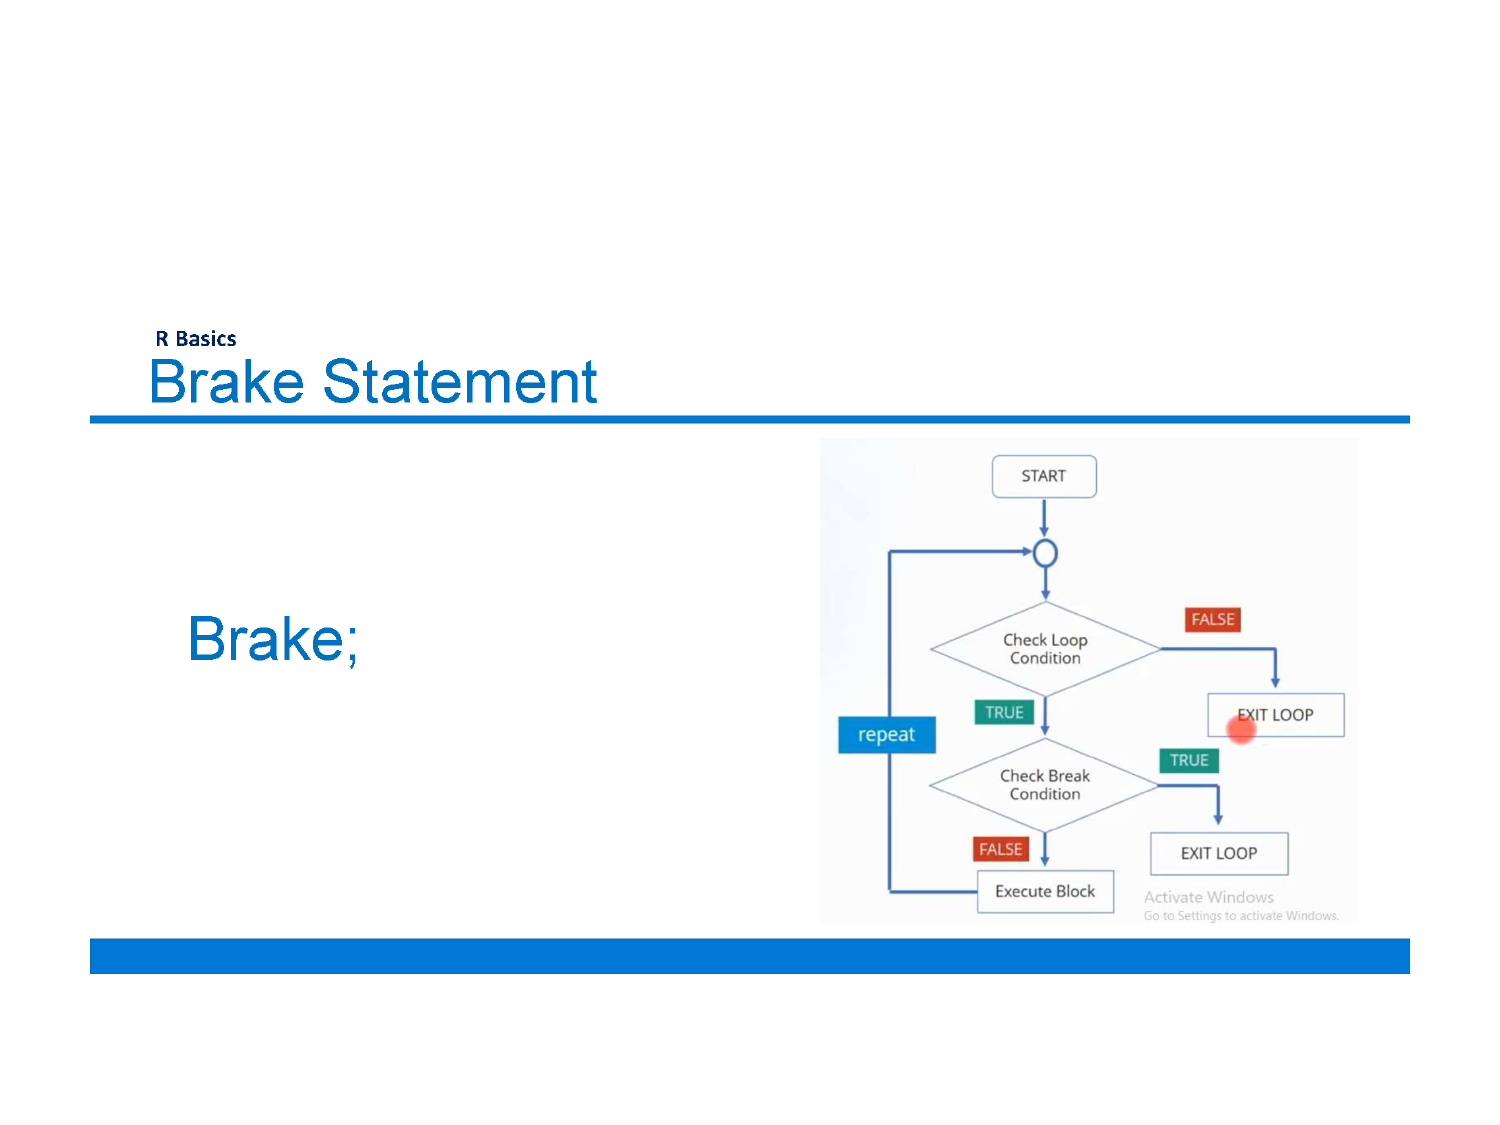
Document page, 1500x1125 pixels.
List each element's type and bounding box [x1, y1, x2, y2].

list [89, 262, 1411, 1006]
